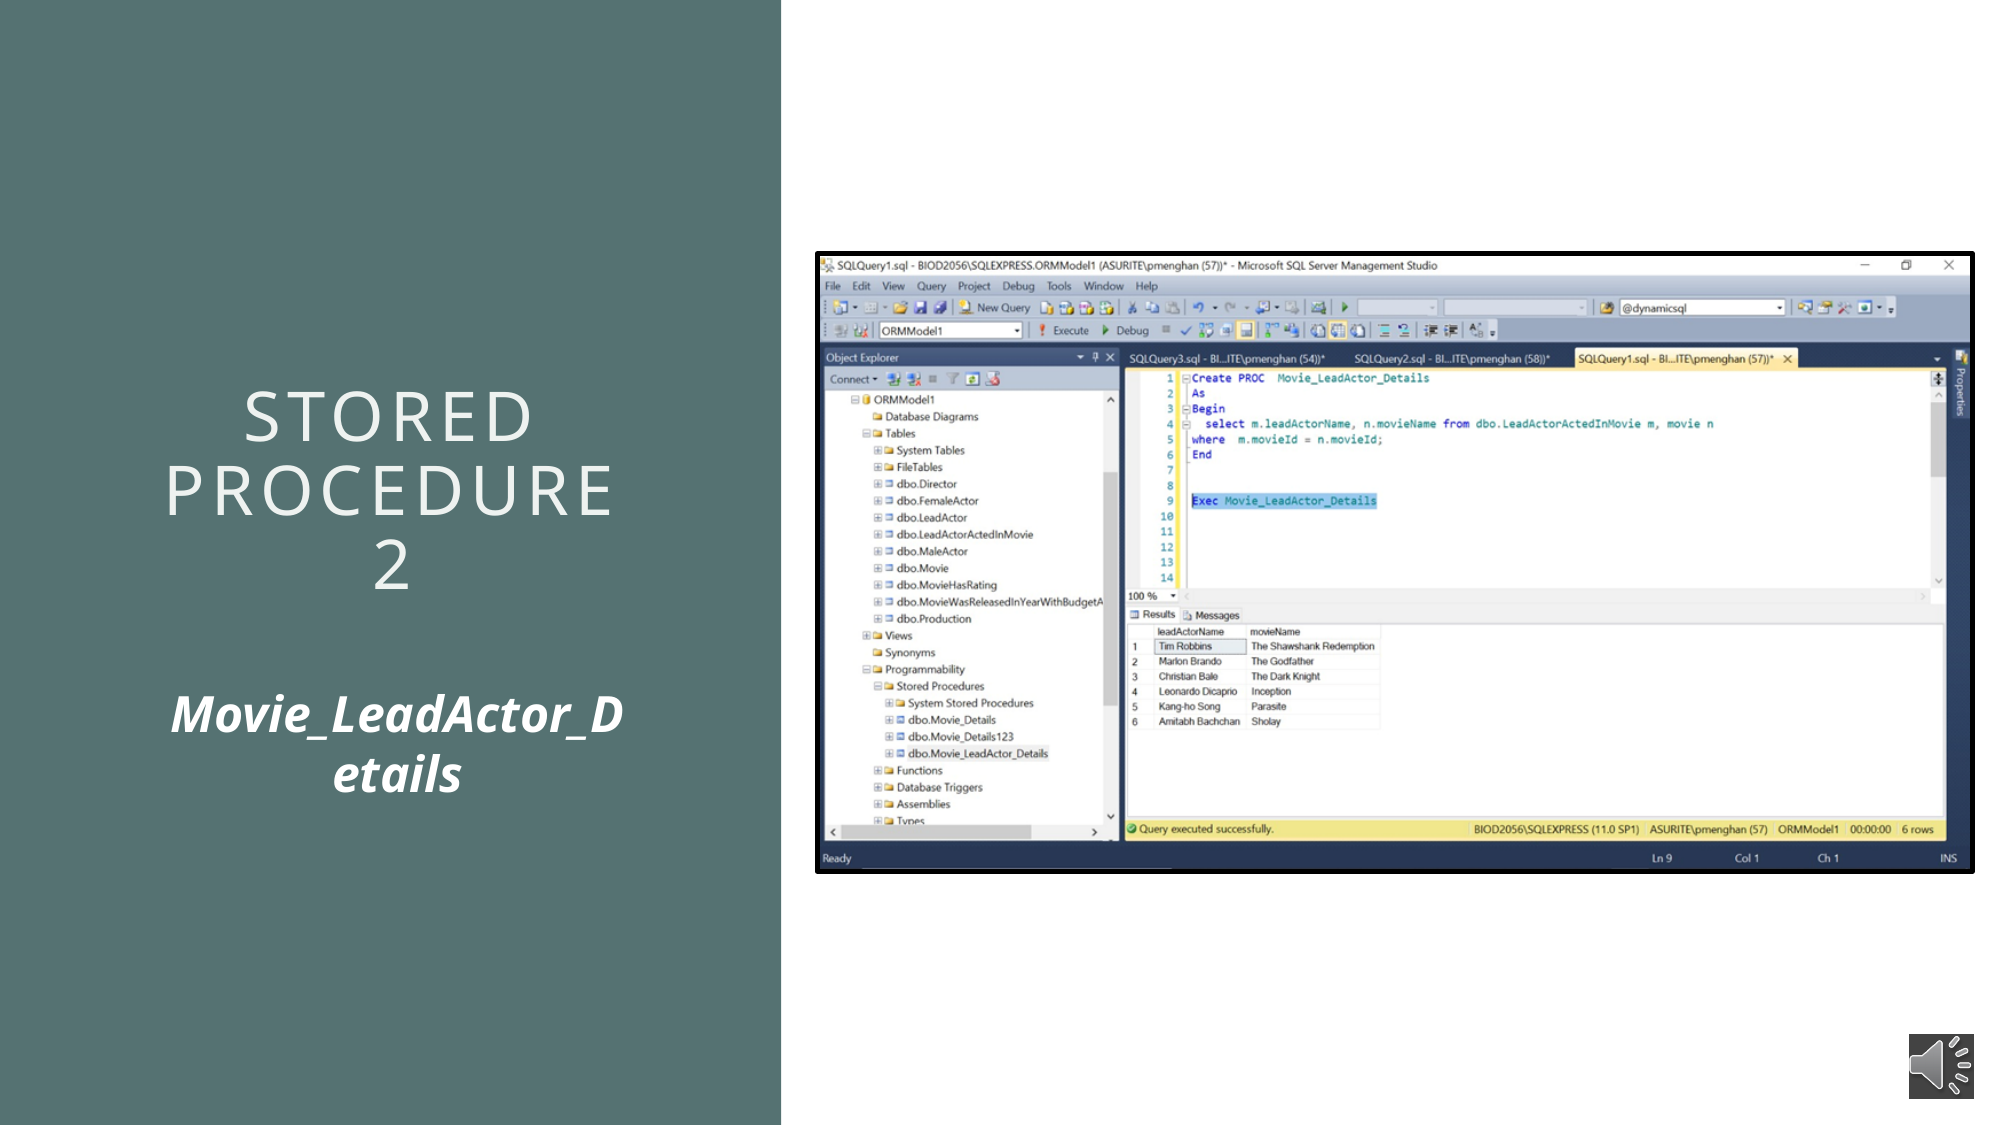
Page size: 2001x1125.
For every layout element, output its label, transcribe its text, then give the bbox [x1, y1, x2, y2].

text_box [782, 0, 2000, 1125]
picture [1908, 1033, 1975, 1100]
text_box [0, 0, 782, 1125]
title Stored Procedure 2 [141, 112, 644, 613]
list Movie_LeadActor_Details [152, 675, 643, 1013]
picture [819, 255, 1971, 870]
